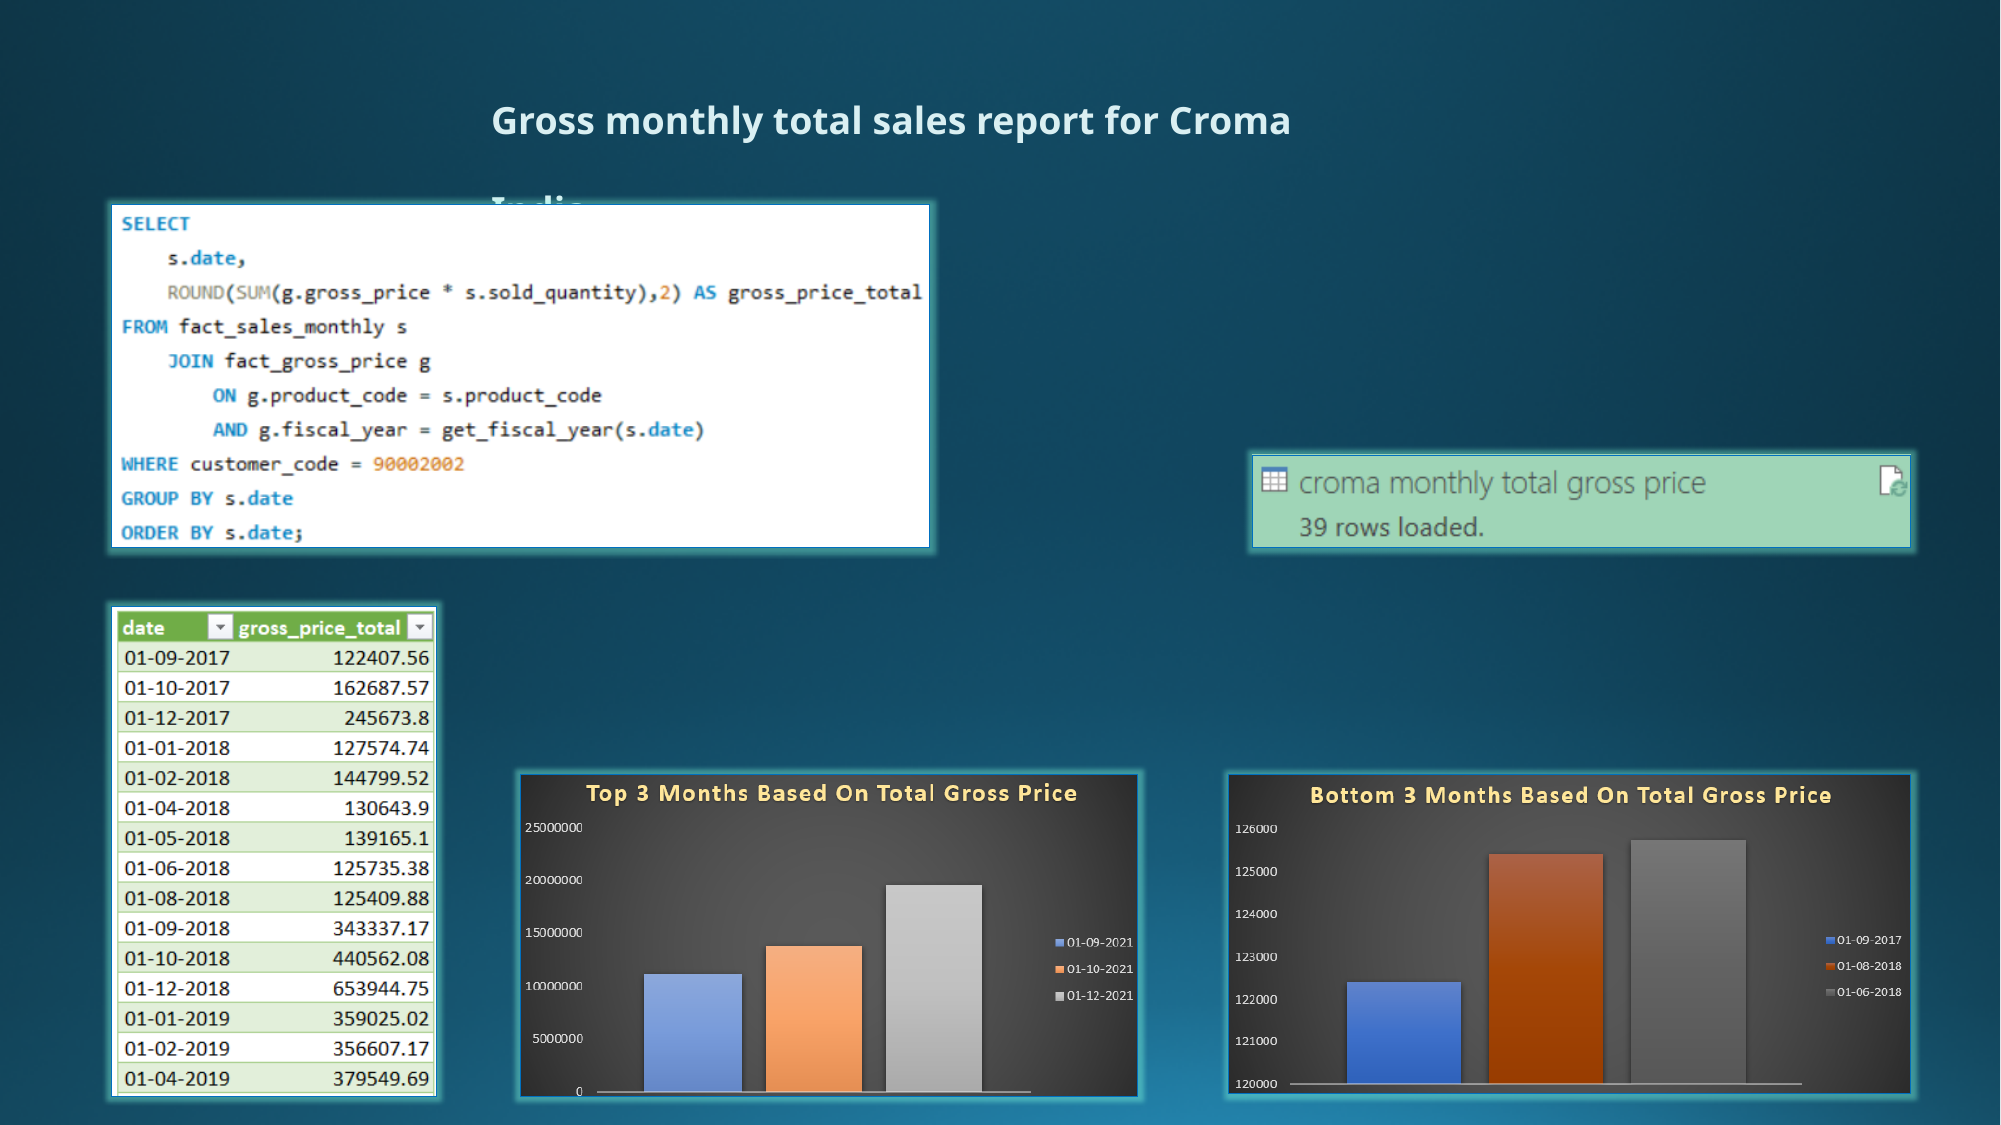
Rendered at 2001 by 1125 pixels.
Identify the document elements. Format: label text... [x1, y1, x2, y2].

text_box Gross monthly total sales report for Croma India [476, 45, 1383, 240]
picture [0, 0, 2001, 1125]
